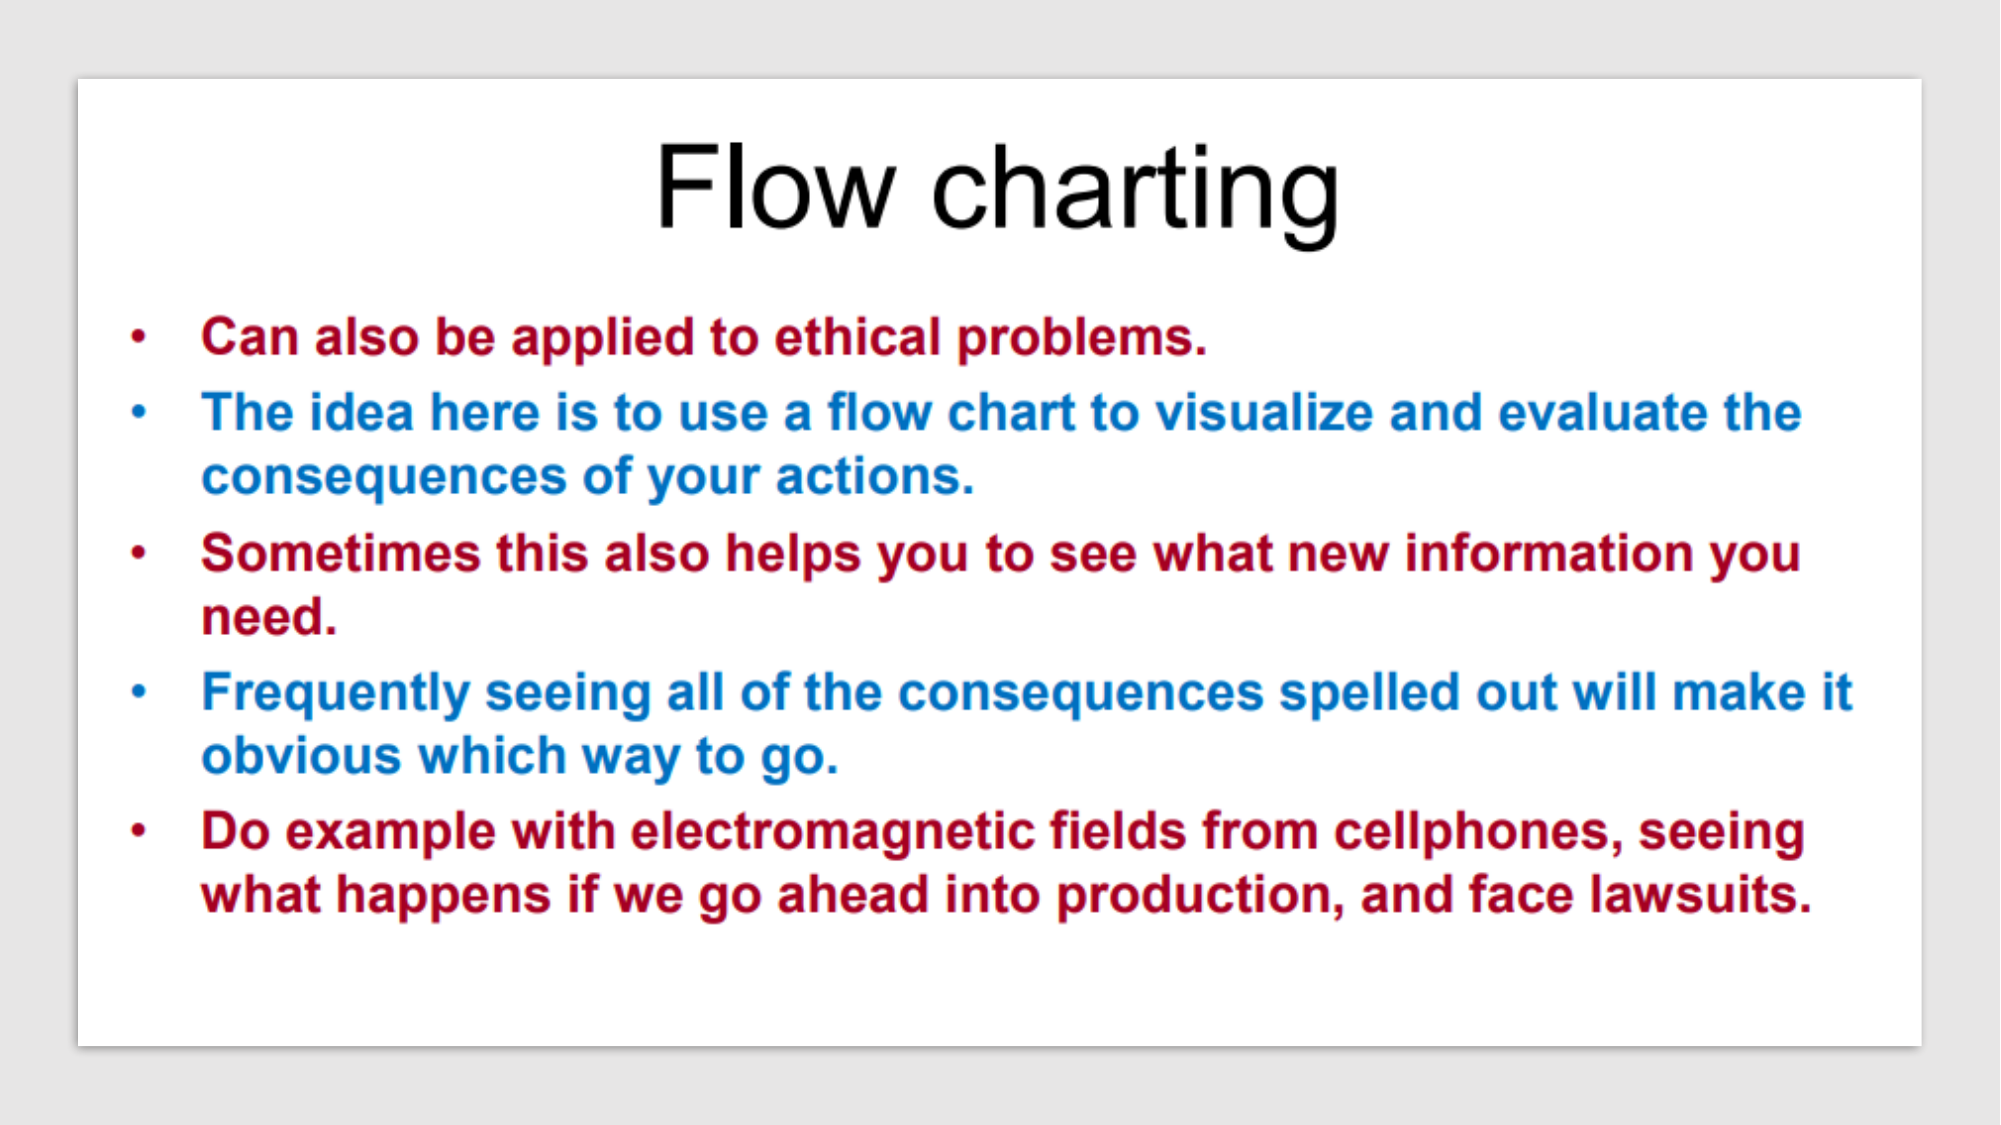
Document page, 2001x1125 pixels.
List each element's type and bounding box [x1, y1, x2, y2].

text_box [0, 0, 2000, 1125]
picture [105, 135, 1895, 990]
text_box [77, 78, 1923, 1047]
